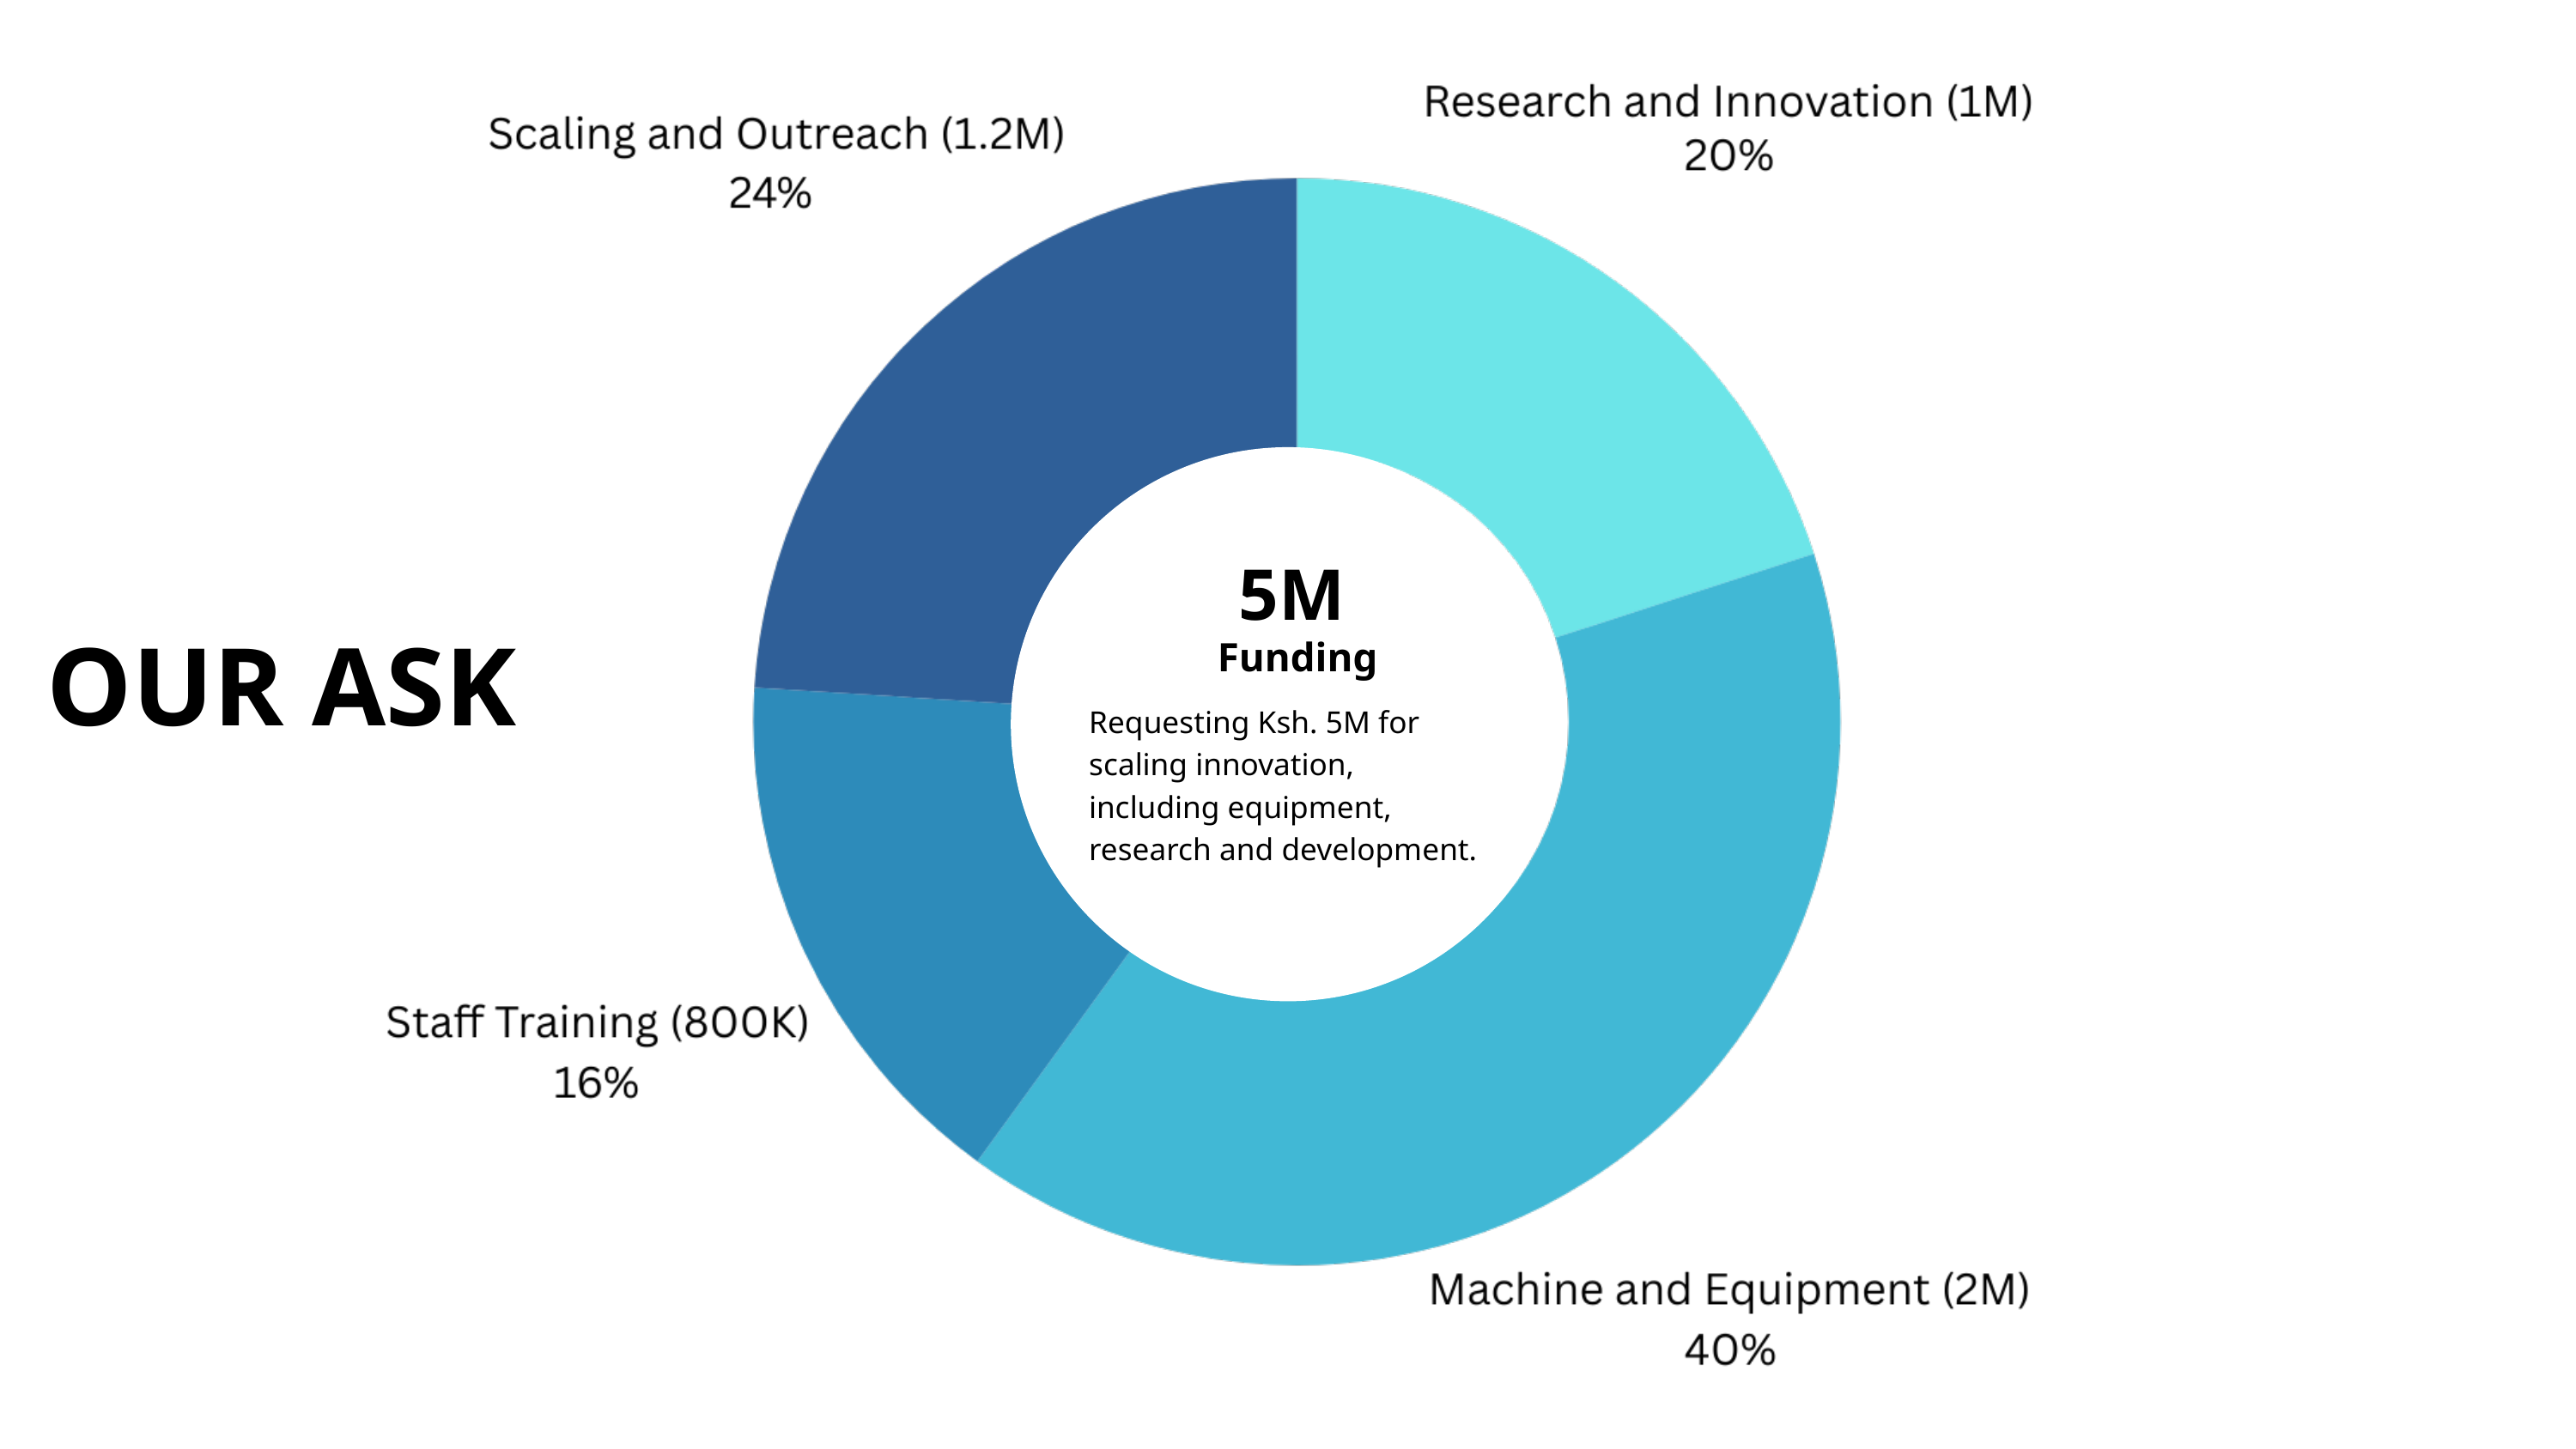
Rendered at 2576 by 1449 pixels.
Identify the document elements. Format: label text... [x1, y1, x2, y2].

text_box OUR ASK [45, 597, 216, 748]
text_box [1010, 446, 1565, 1002]
picture [222, 0, 2197, 1449]
